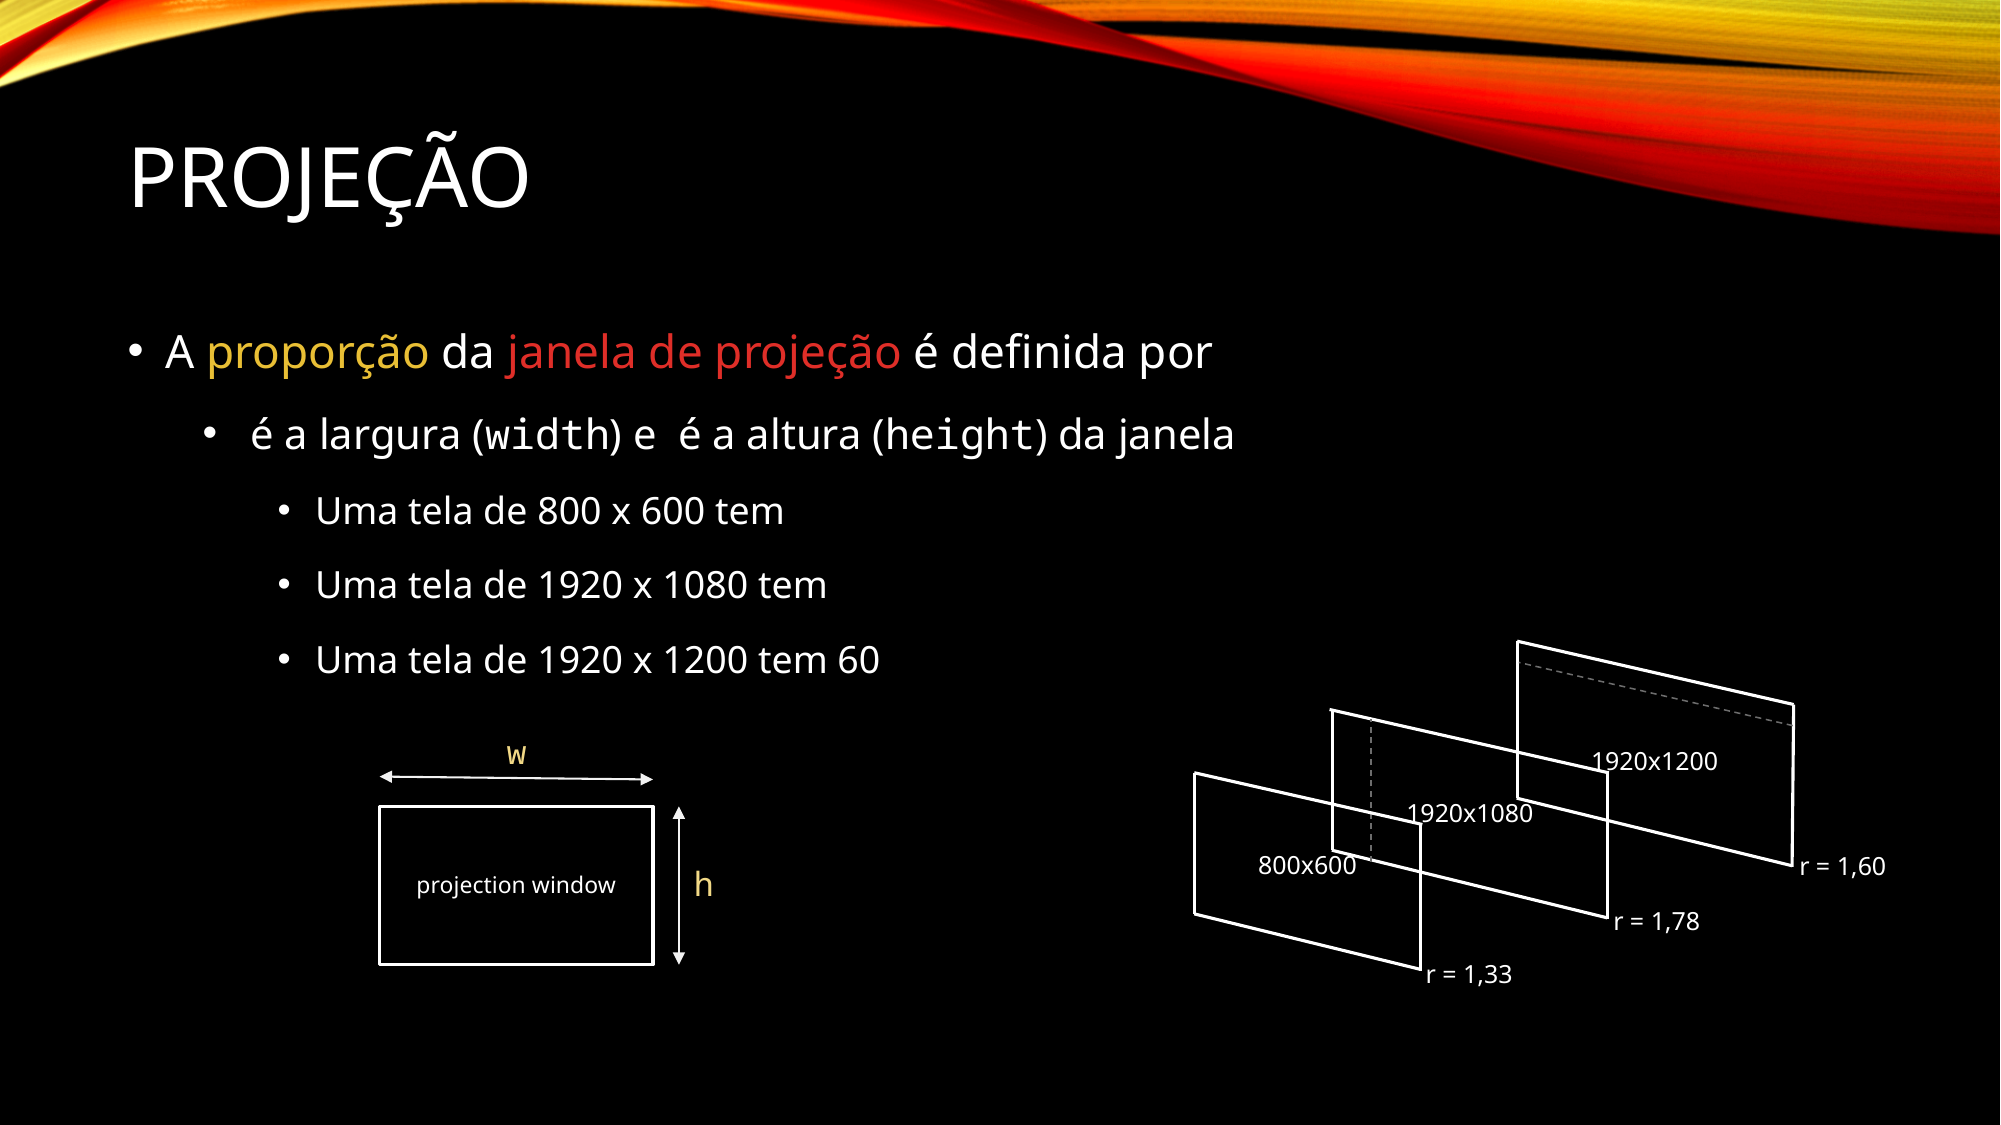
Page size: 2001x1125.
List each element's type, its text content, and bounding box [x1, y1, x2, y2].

text_box r = 1,33 [1355, 971, 1583, 995]
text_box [1194, 640, 1794, 971]
title Projeção [112, 74, 1888, 288]
picture [0, 0, 2000, 237]
text_box r = 1,60 [1794, 844, 1957, 887]
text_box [379, 723, 728, 965]
